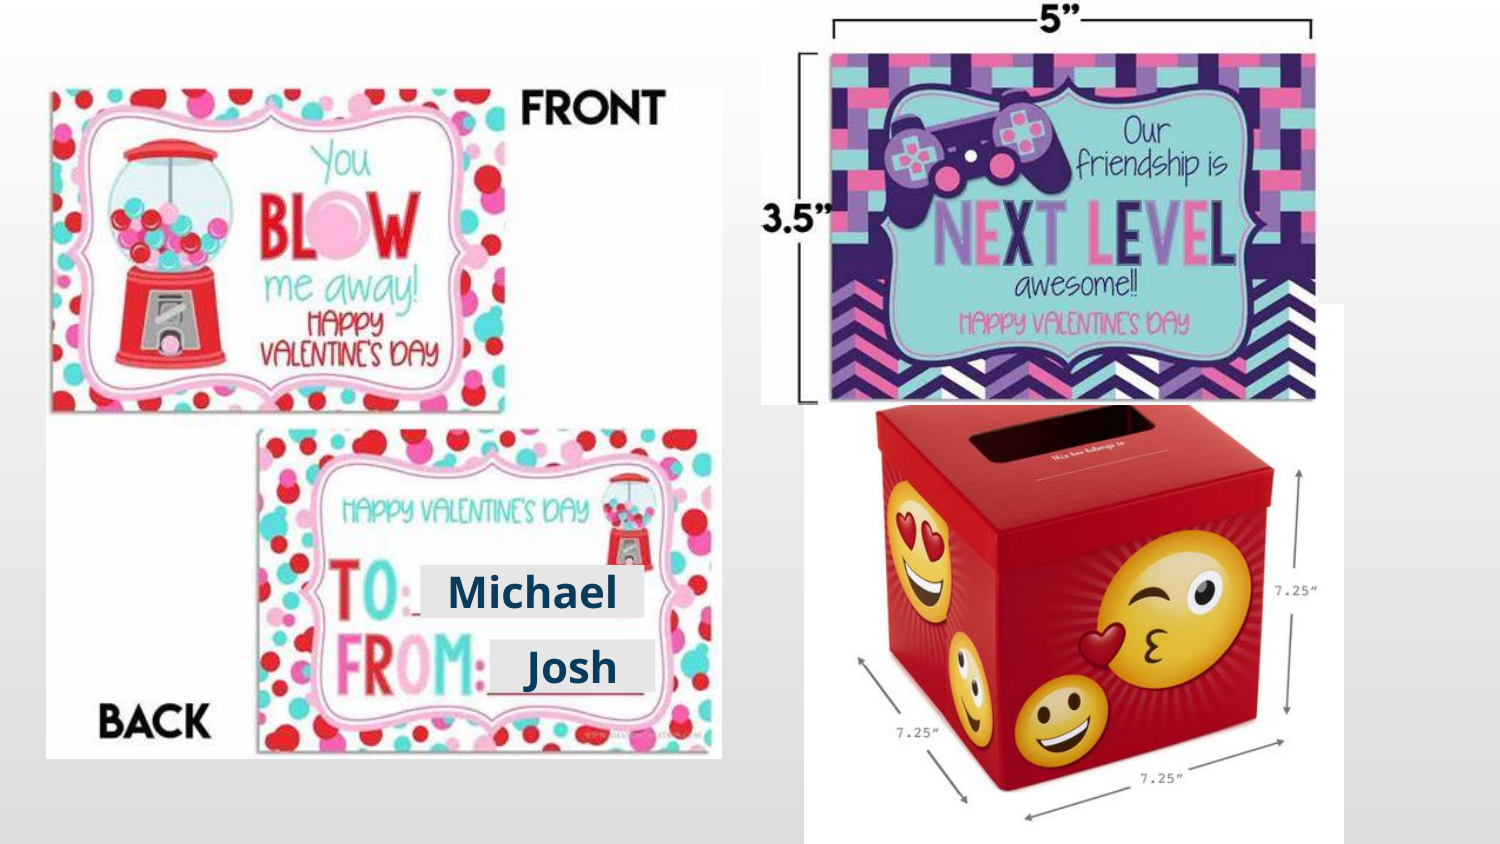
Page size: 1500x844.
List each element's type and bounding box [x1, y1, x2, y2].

picture [761, 0, 1344, 844]
picture [46, 85, 722, 759]
